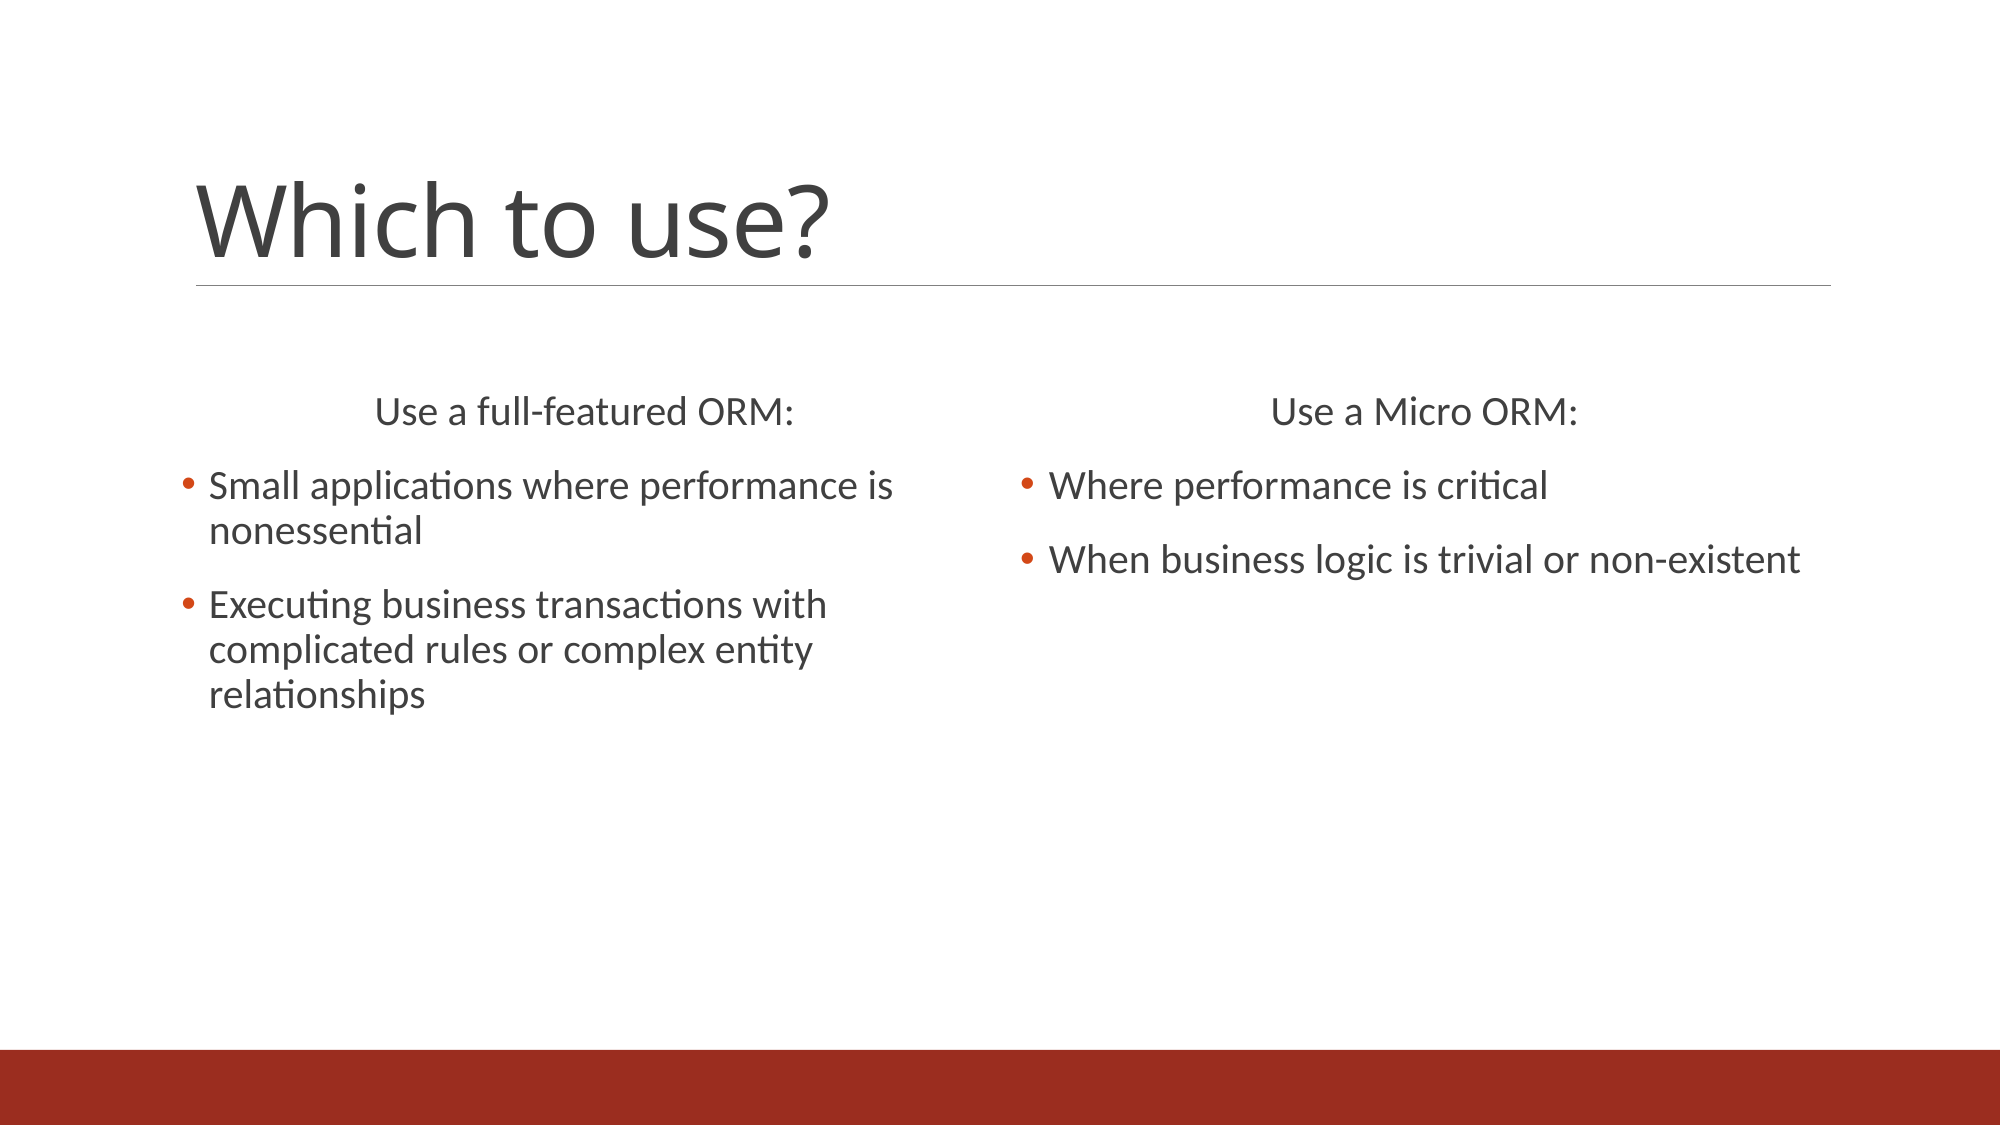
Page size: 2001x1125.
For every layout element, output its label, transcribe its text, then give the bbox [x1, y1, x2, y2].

title Which to use? [180, 47, 1830, 285]
list Use a Micro ORM: Where performance is critical When business logic is trivial or non-existent [1020, 302, 1830, 963]
list Use a full-featured ORM: Small applications where performance is nonessential Executing business transactions with complicated rules or complex entity relationships [180, 302, 990, 963]
